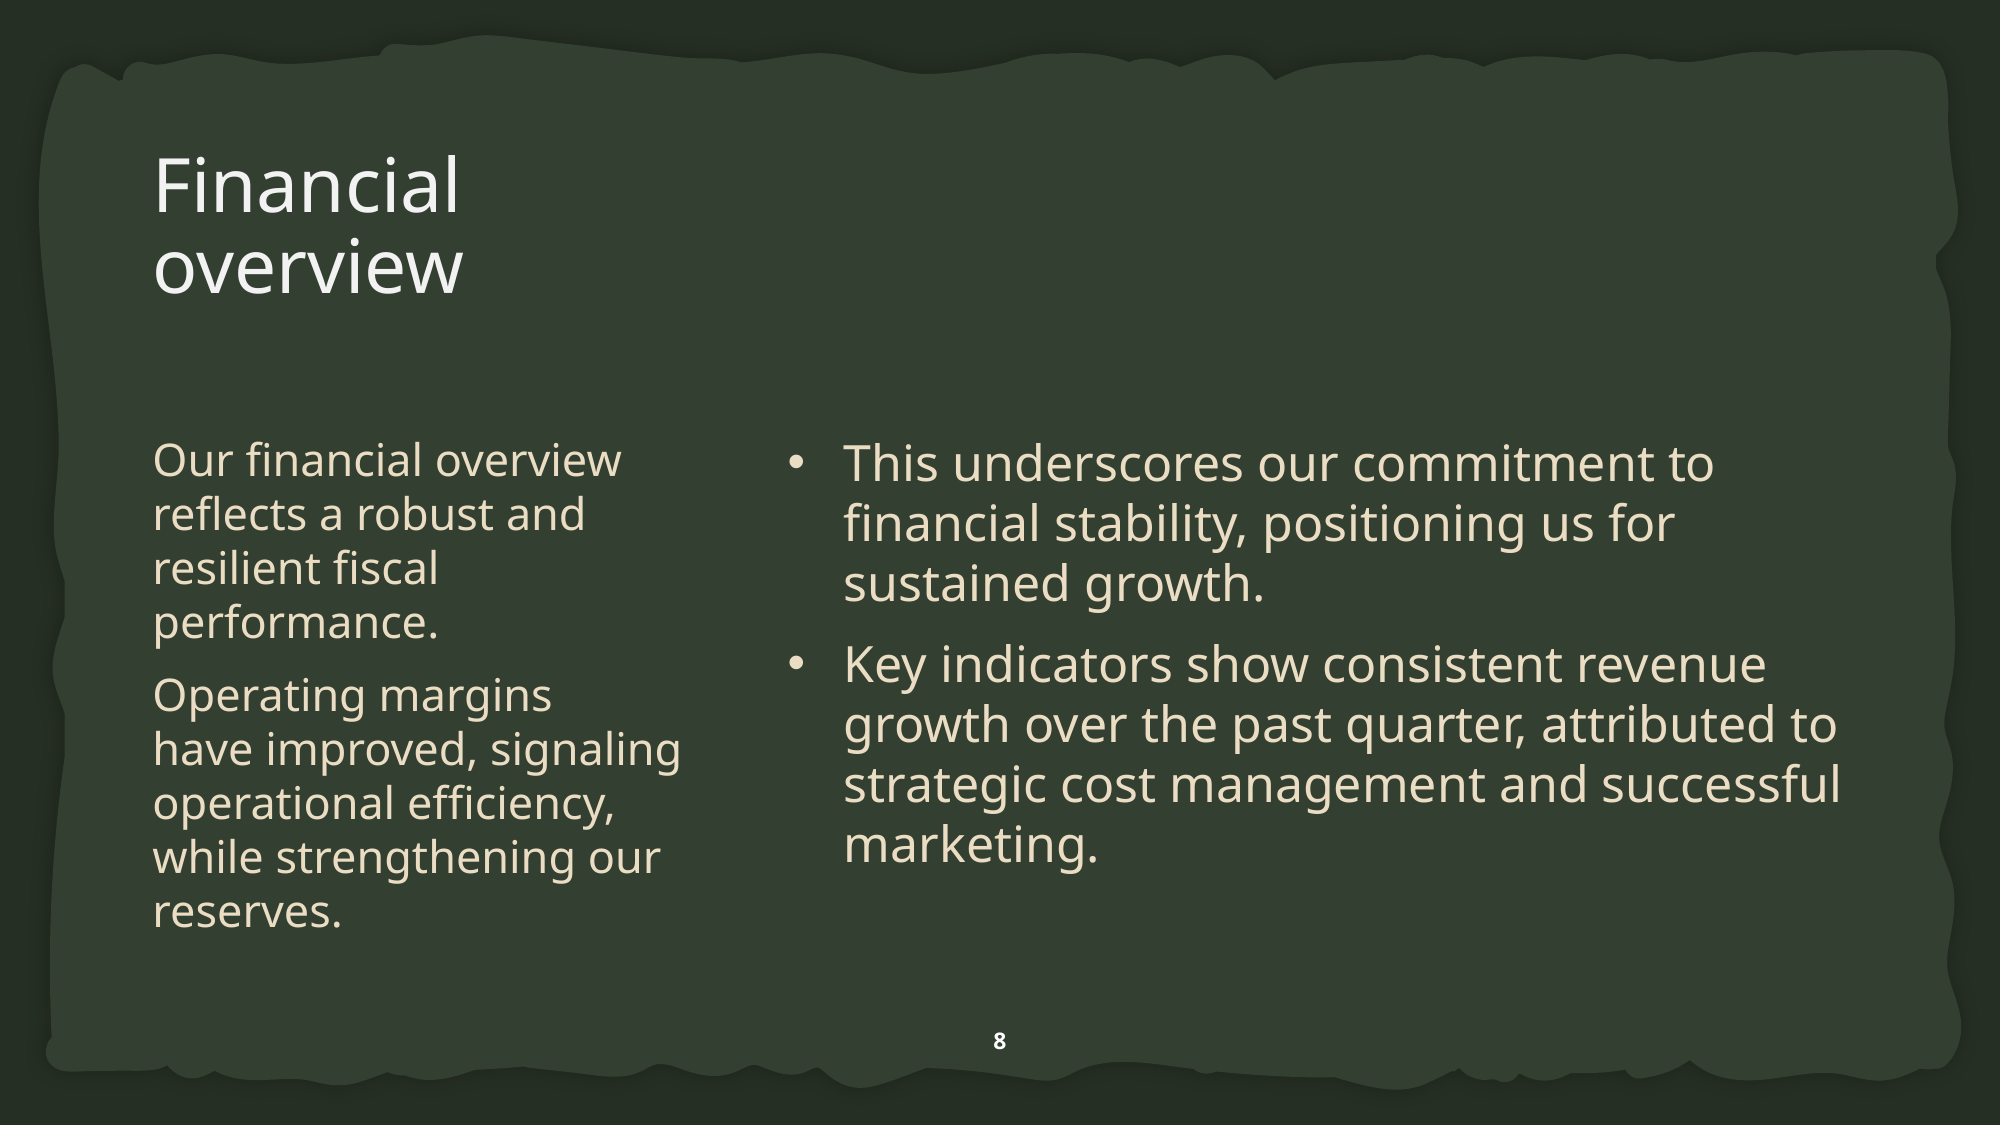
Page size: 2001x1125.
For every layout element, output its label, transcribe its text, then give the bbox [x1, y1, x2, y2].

slide_number 8 [954, 1012, 1045, 1072]
title Financial overview [137, 139, 1863, 366]
list This underscores our commitment to financial stability, positioning us for sustained growth. Key indicators show consistent revenue growth over the past quarter, attributed to strategic cost management and successful marketing. [772, 424, 1863, 946]
list Our financial overview reflects a robust and resilient fiscal performance. Operating margins have improved, signaling operational efficiency, while strengthening our reserves. [137, 424, 712, 946]
